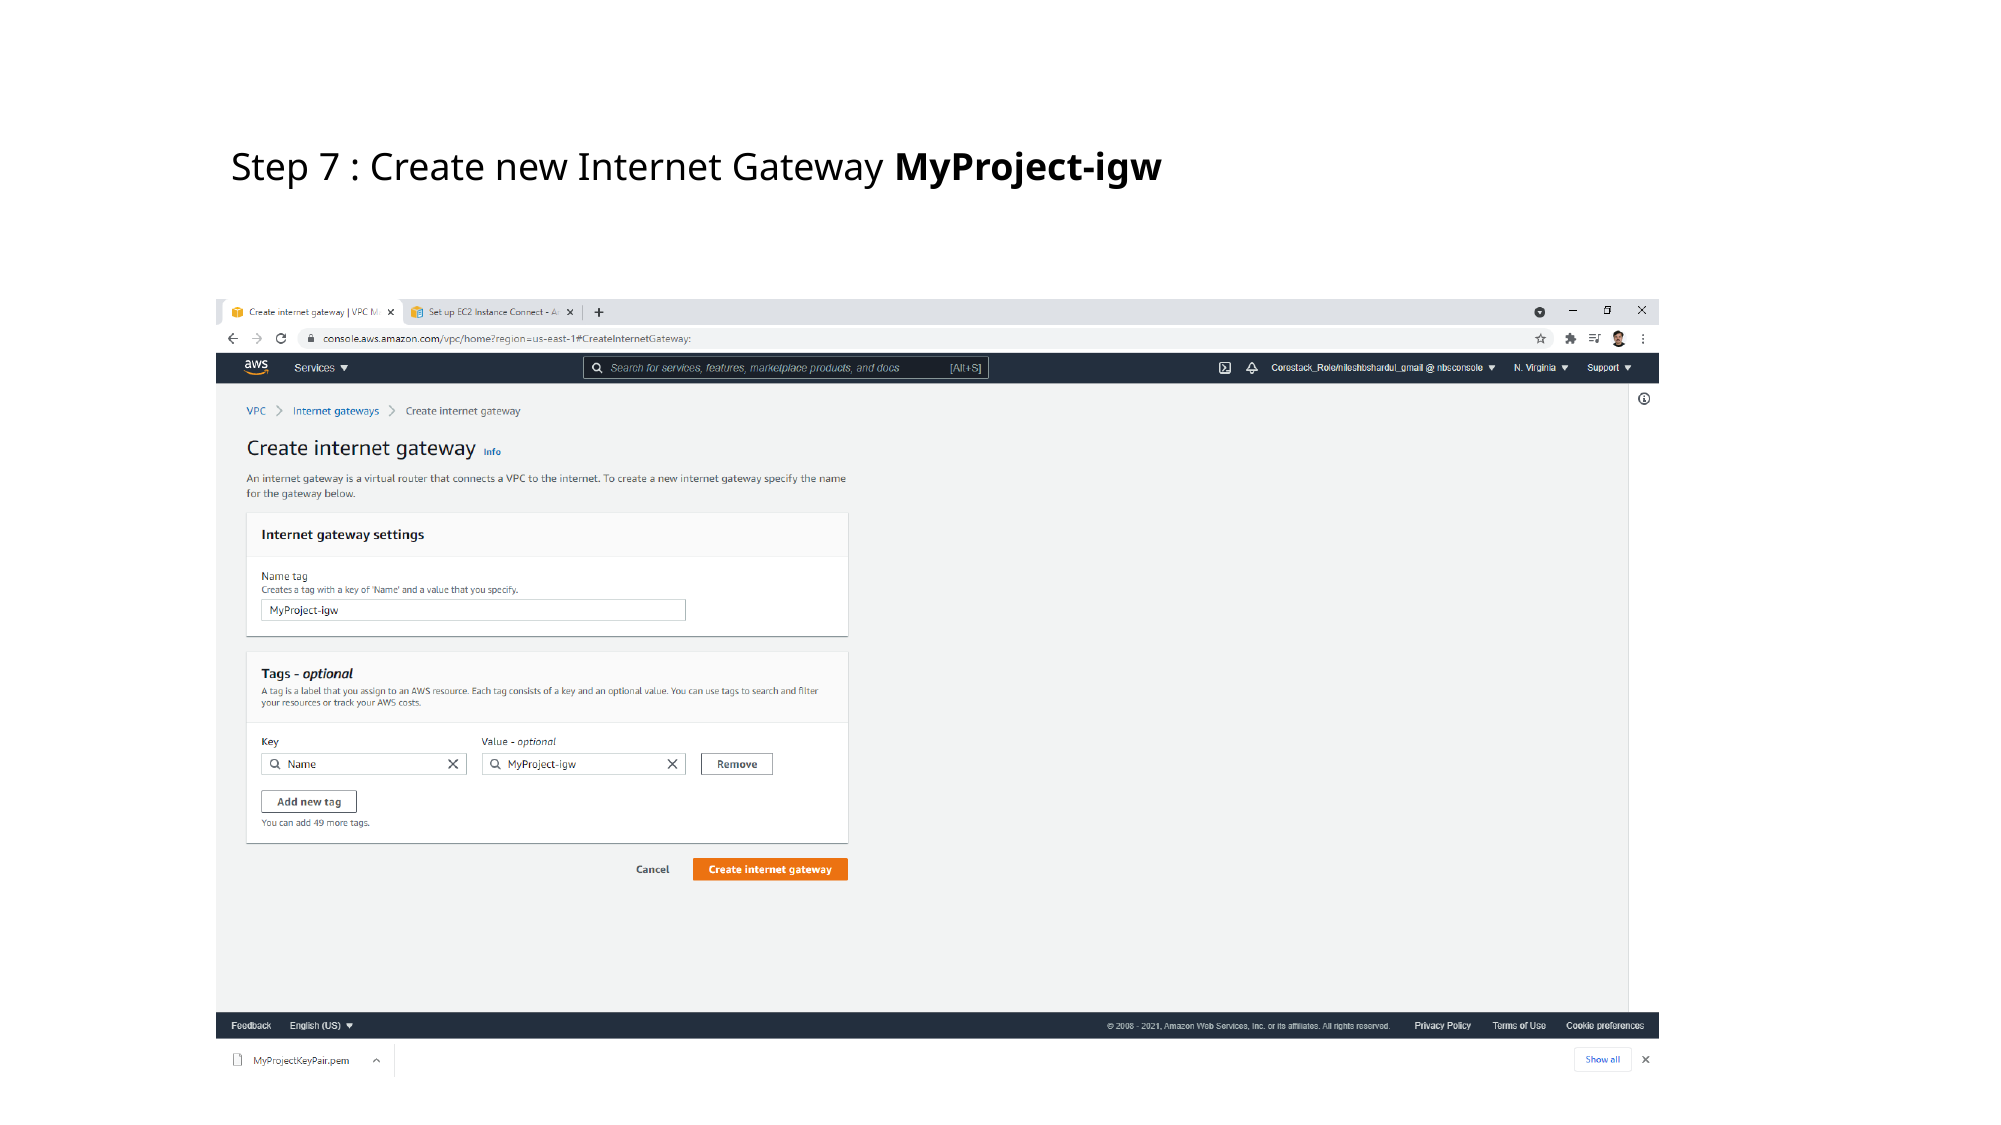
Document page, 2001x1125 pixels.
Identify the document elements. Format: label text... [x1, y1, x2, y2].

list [215, 299, 1659, 1081]
title Step 7 : Create new Internet Gateway MyProject-igw [216, 59, 1863, 278]
